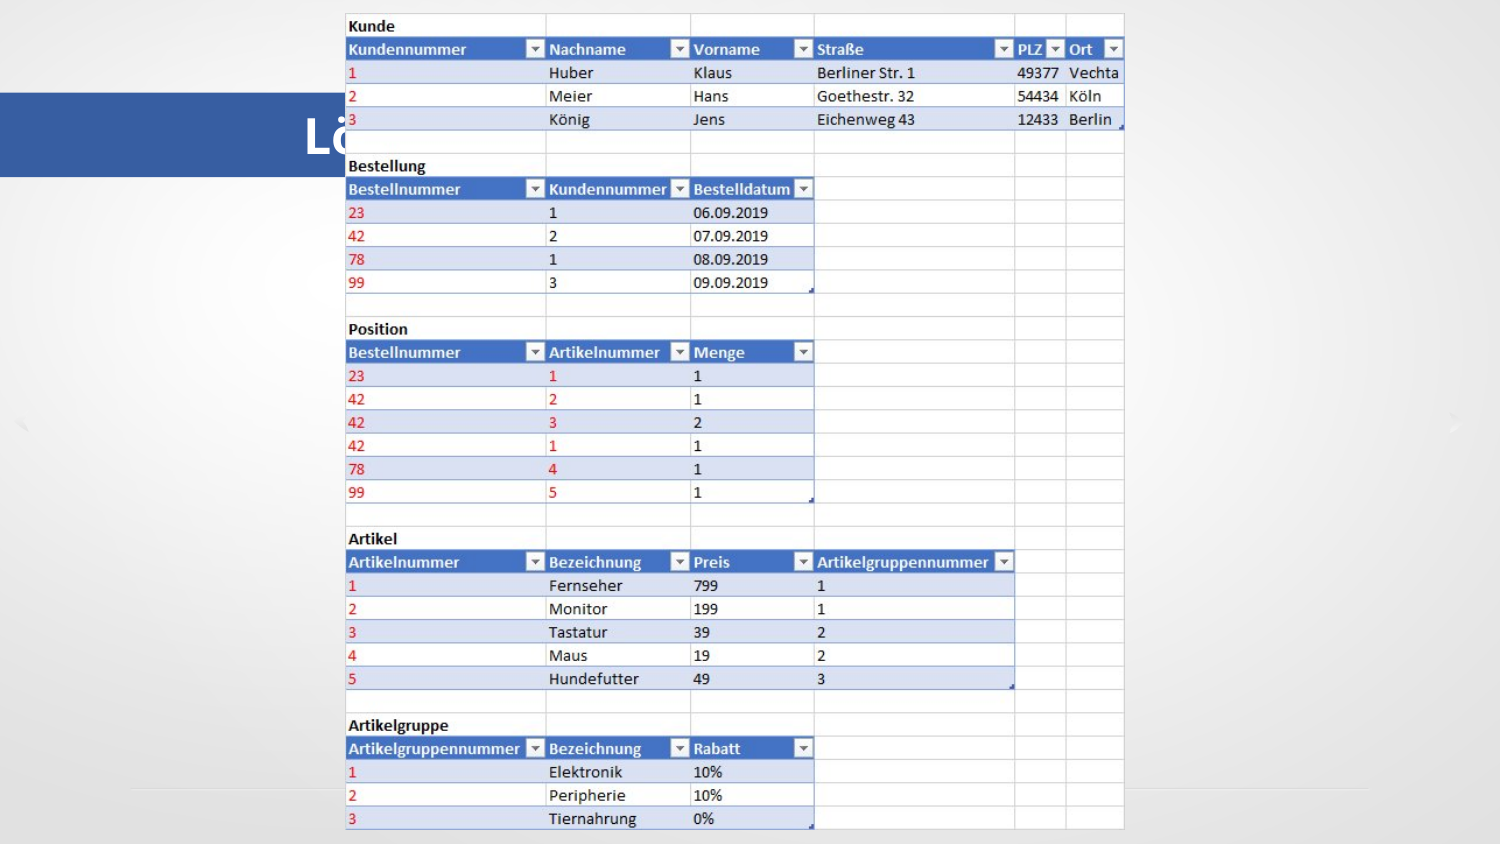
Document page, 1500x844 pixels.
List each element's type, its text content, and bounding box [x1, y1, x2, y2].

title Lösung NF3 [0, 92, 340, 178]
picture [0, 0, 1500, 844]
